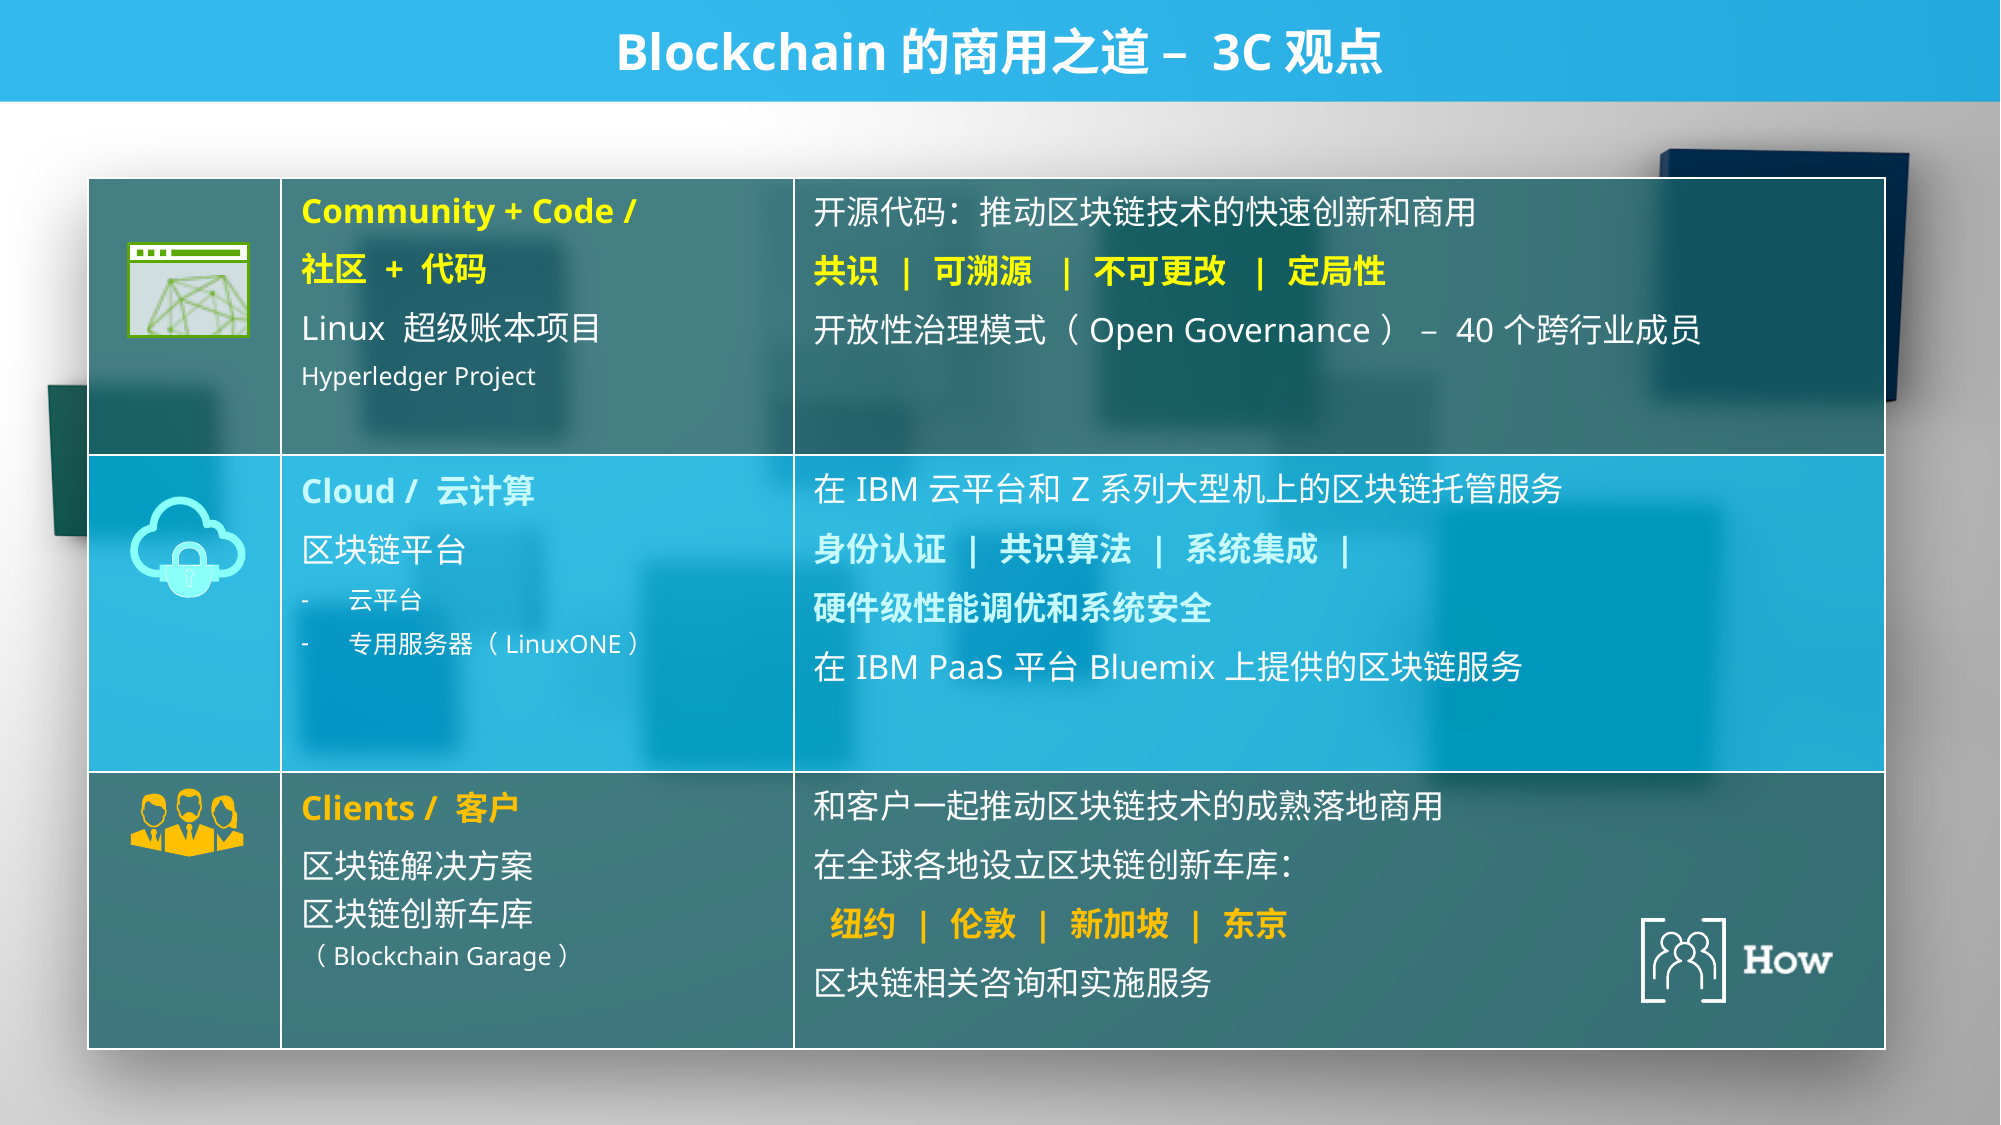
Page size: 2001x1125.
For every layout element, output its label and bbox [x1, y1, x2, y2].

text_box [128, 243, 250, 338]
text_box [1640, 917, 1727, 1003]
text_box [129, 496, 246, 598]
picture [0, 0, 2000, 1125]
